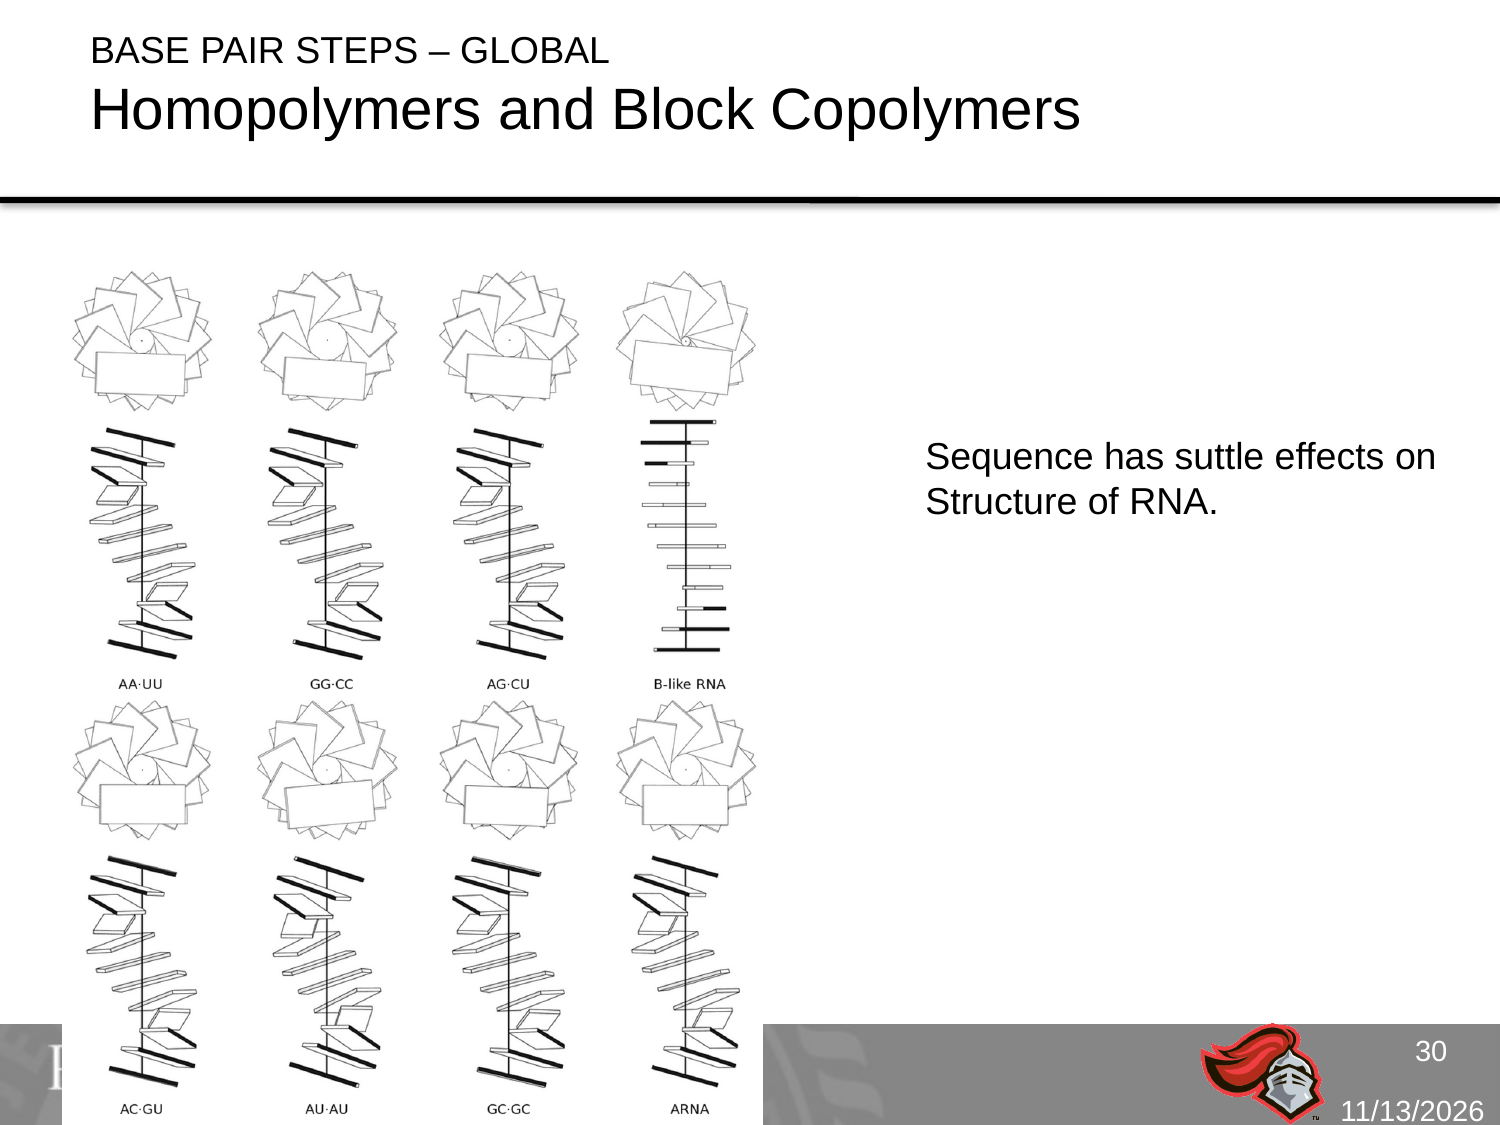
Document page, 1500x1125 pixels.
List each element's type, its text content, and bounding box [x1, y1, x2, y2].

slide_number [1149, 1084, 1500, 1125]
picture [0, 261, 1500, 1125]
text_box Sequence has suttle effects on Structure of RNA. [910, 424, 1462, 530]
title BASE PAIR STEPS – GLOBAL Homopolymers and Block Copolymers [74, 0, 1426, 176]
slide_number 30 [1362, 1024, 1463, 1063]
